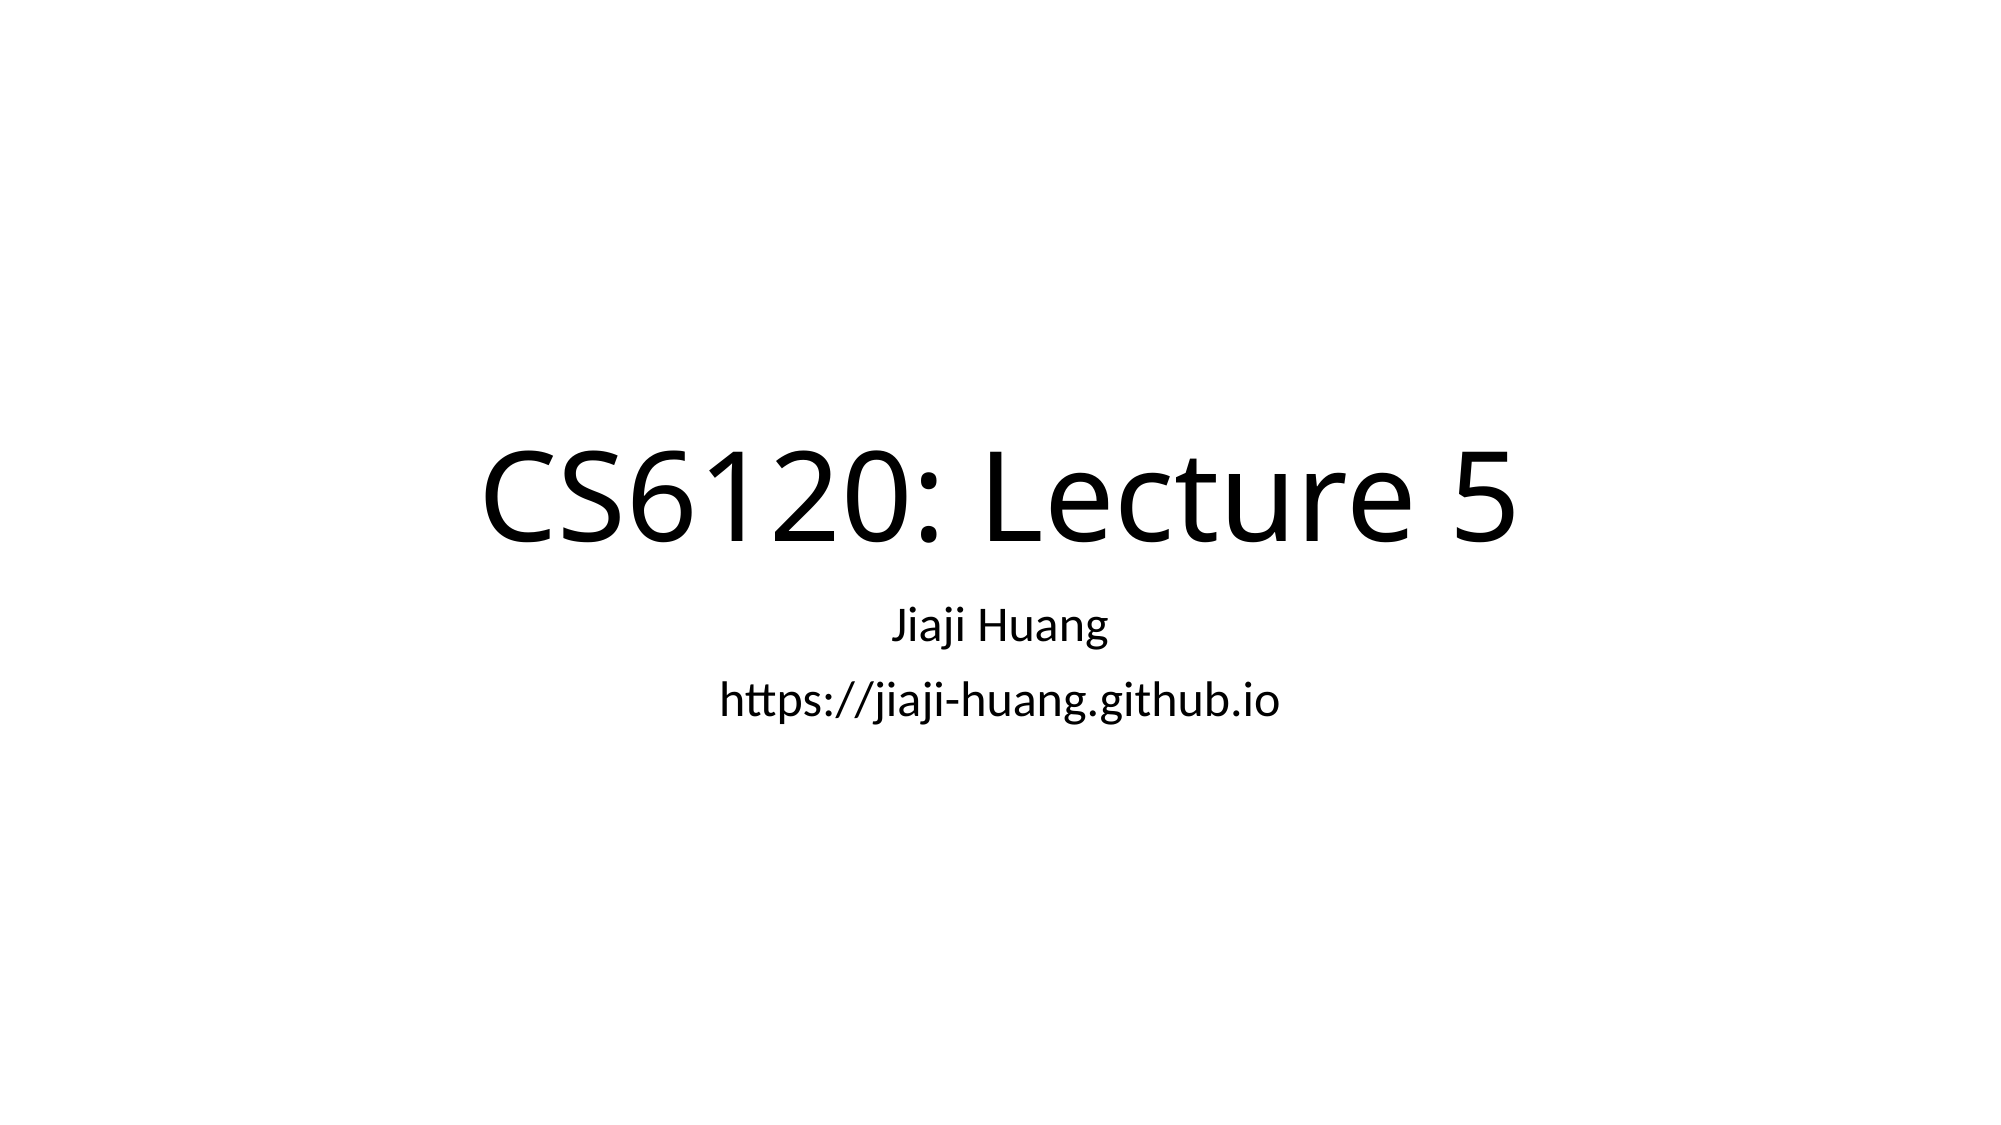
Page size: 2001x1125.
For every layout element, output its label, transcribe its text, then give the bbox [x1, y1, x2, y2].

subtitle Jiaji Huang https://jiaji-huang.github.io [249, 590, 1750, 863]
title CS6120: Lecture 5 [249, 184, 1750, 576]
